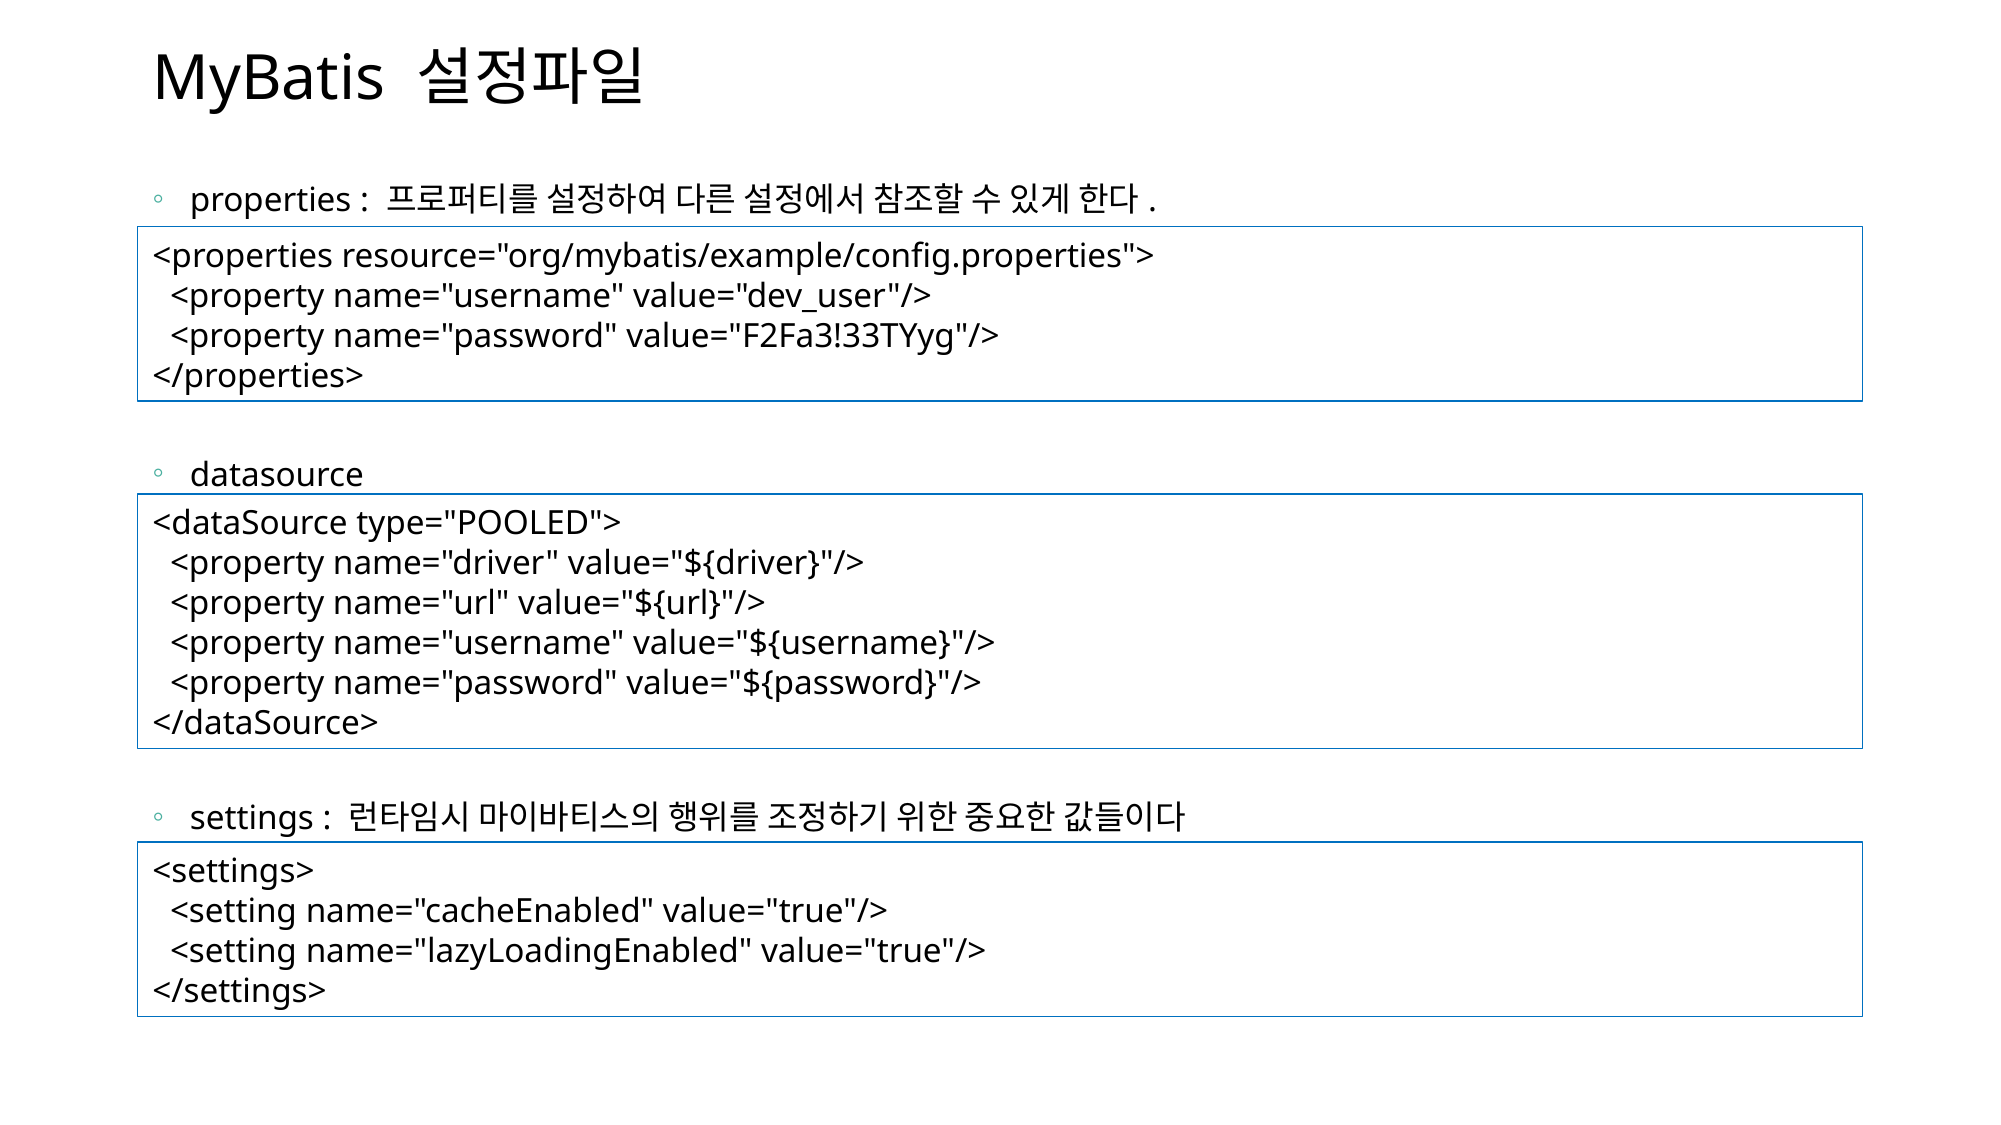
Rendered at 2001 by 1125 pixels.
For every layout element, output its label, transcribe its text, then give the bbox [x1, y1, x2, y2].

list properties : 프로퍼티를 설정하여 다른 설정에서 참조할 수 있게 한다. datasource settings : 런타임시 마이바티스의 행위를 조정하기 위한 중요한 값들이다 [137, 162, 1863, 226]
text_box <dataSource type="POOLED"> <property name="driver" value="${driver}"/> <property name="url" value="${url}"/> <property name="username" value="${username}"/> <property name="password" value="${password}"/> </dataSource> [137, 493, 1863, 749]
text_box <properties resource="org/mybatis/example/config.properties"> <property name="username" value="dev_user"/> <property name="password" value="F2Fa3!33TYyg"/> </properties> [137, 226, 1863, 402]
text_box <settings> <setting name="cacheEnabled" value="true"/> <setting name="lazyLoadingEnabled" value="true"/> </settings> [137, 842, 1863, 1017]
title MyBatis 설정파일 [137, 22, 1863, 136]
list properties : 프로퍼티를 설정하여 다른 설정에서 참조할 수 있게 한다. datasource settings : 런타임시 마이바티스의 행위를 조정하기 위한 중요한 값들이다 [137, 749, 1863, 842]
list properties : 프로퍼티를 설정하여 다른 설정에서 참조할 수 있게 한다. datasource settings : 런타임시 마이바티스의 행위를 조정하기 위한 중요한 값들이다 [137, 402, 1863, 493]
